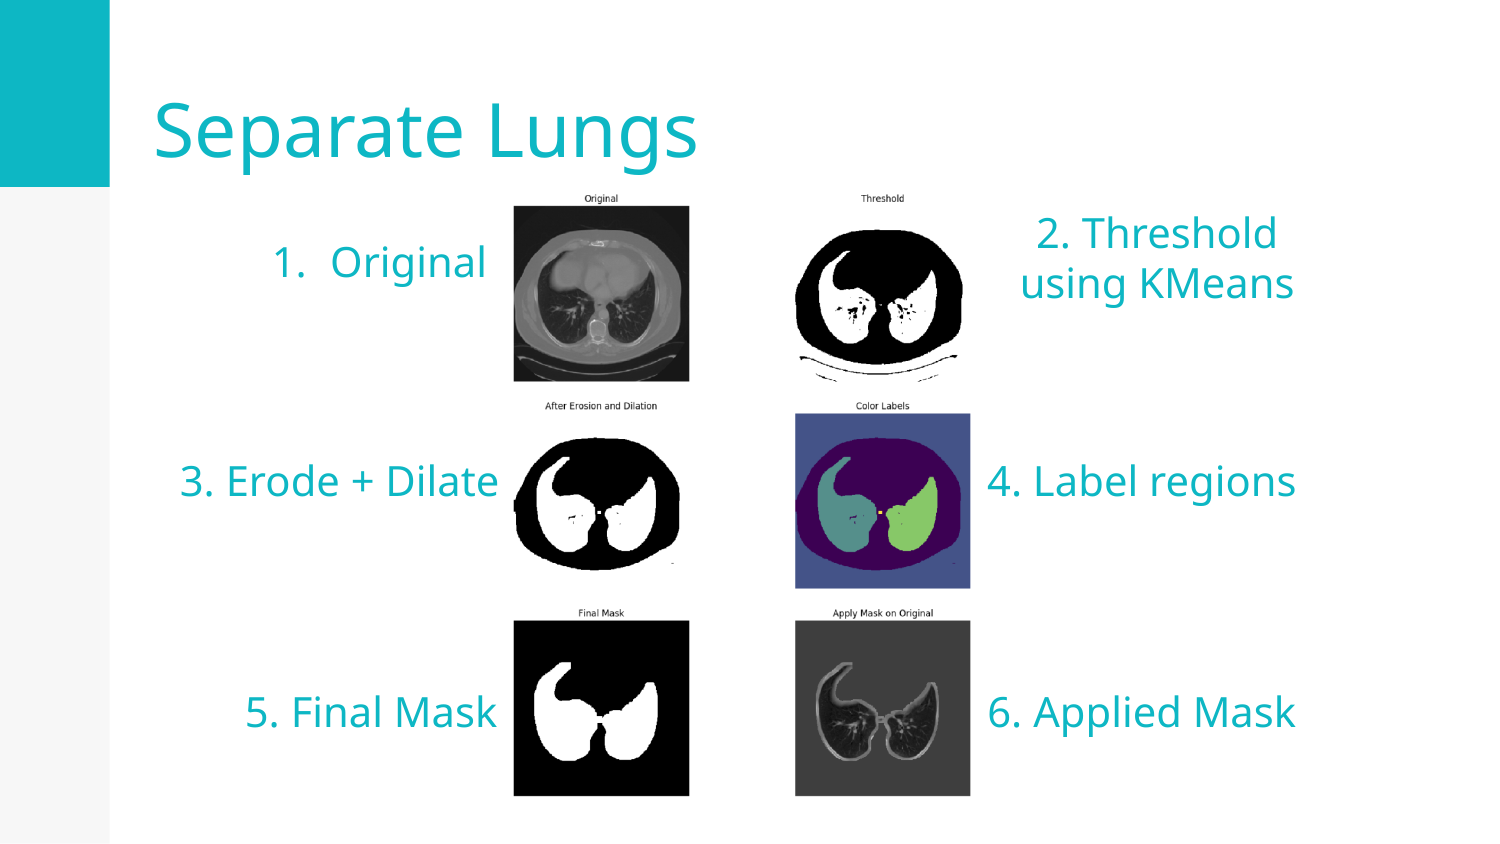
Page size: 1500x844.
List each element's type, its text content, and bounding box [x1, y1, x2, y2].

text_box 6. Applied Mask [1062, 670, 1319, 745]
text_box Original [194, 220, 421, 295]
title Separate Lungs [138, 0, 1345, 188]
text_box 2. Threshold using KMeans [1062, 191, 1334, 265]
text_box 4. Label regions [1062, 439, 1319, 514]
picture [335, 94, 1148, 844]
text_box 5. Final Mask [194, 670, 421, 745]
text_box 3. Erode + Dilate [163, 439, 421, 514]
